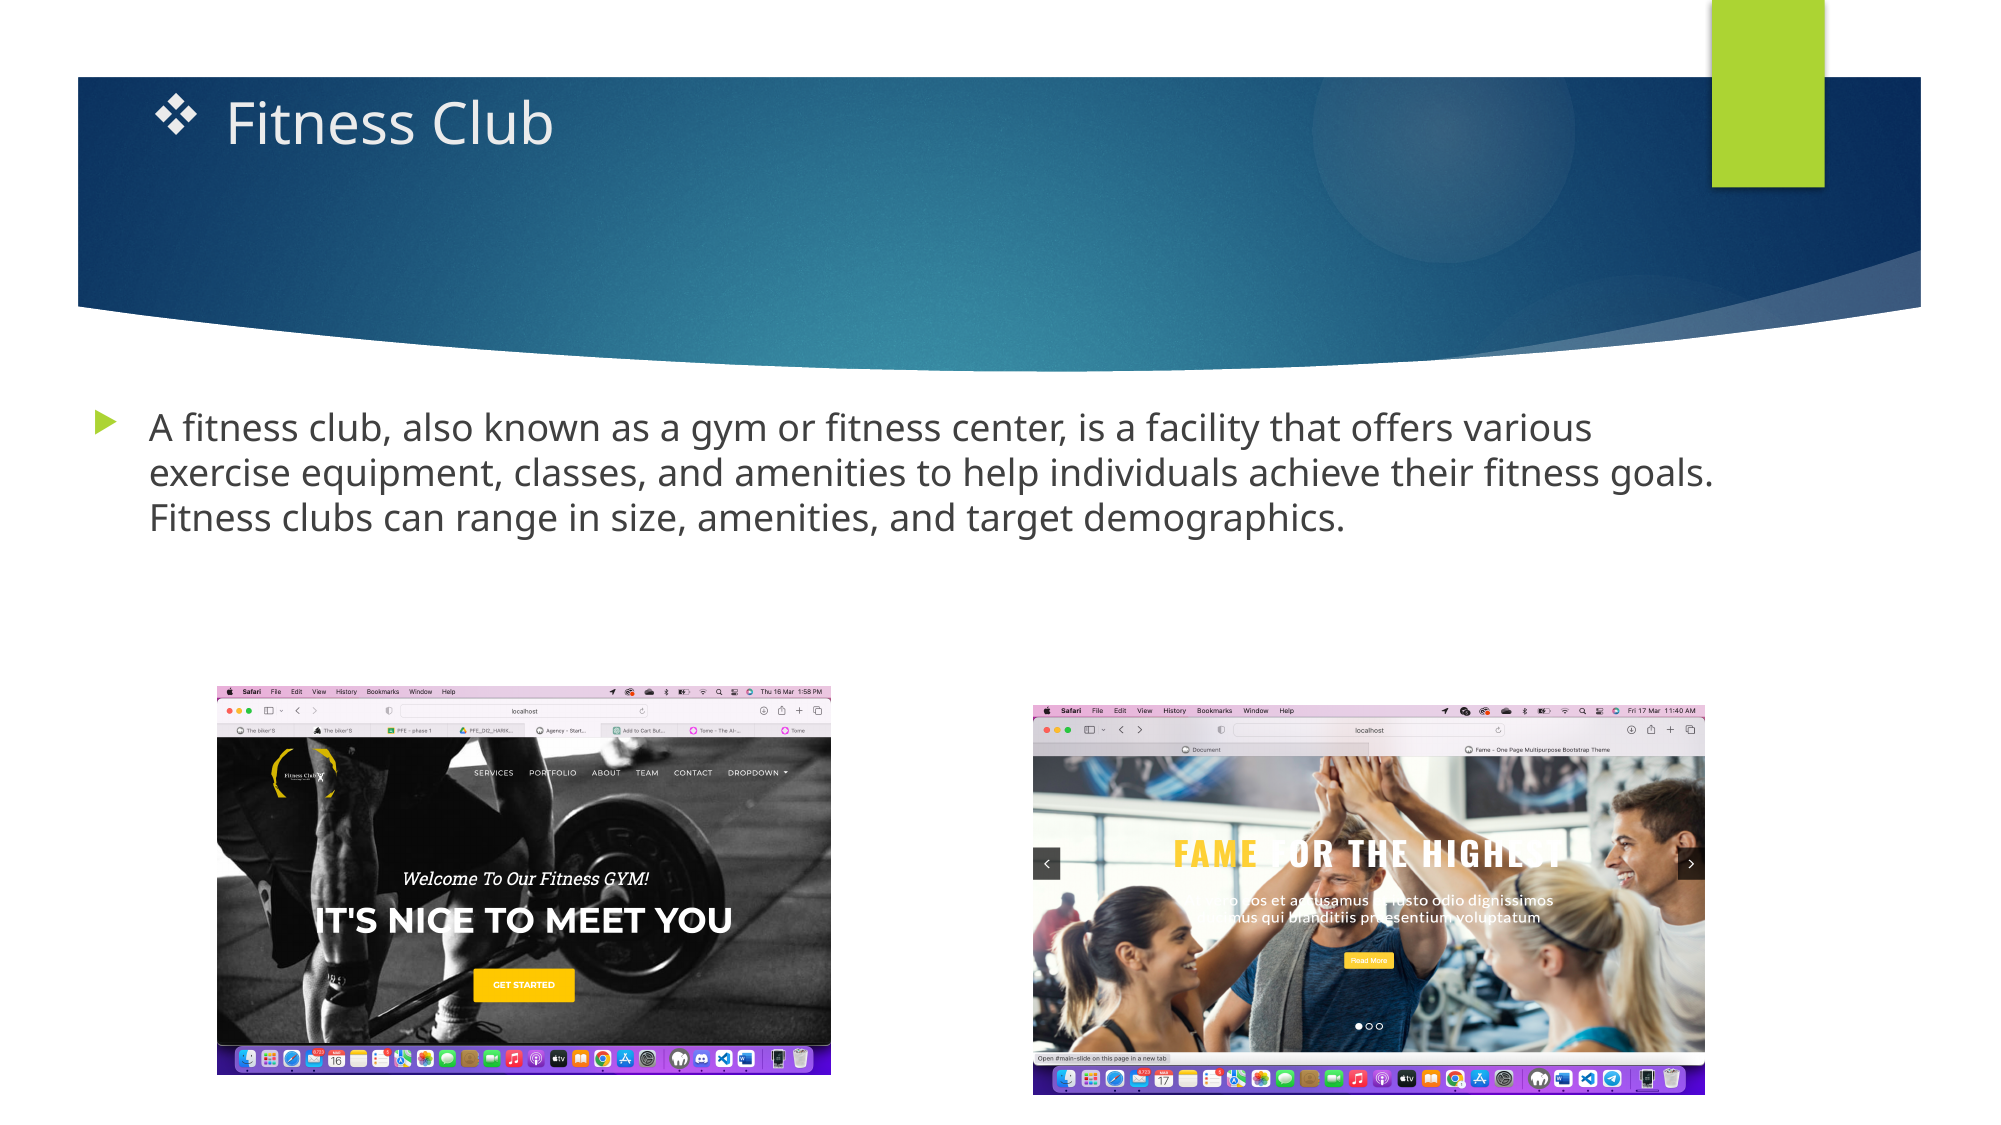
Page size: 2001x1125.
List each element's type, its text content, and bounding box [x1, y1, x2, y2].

picture [217, 686, 831, 1076]
picture [1032, 705, 1705, 1095]
list A fitness club, also known as a gym or fitness center, is a facility that offers various exercise equipment, classes, and amenities to help individuals achieve their fitness goals. Fitness clubs can range in size, amenities, and target demographics. [77, 396, 1761, 978]
title Fitness Club [135, 0, 1761, 243]
